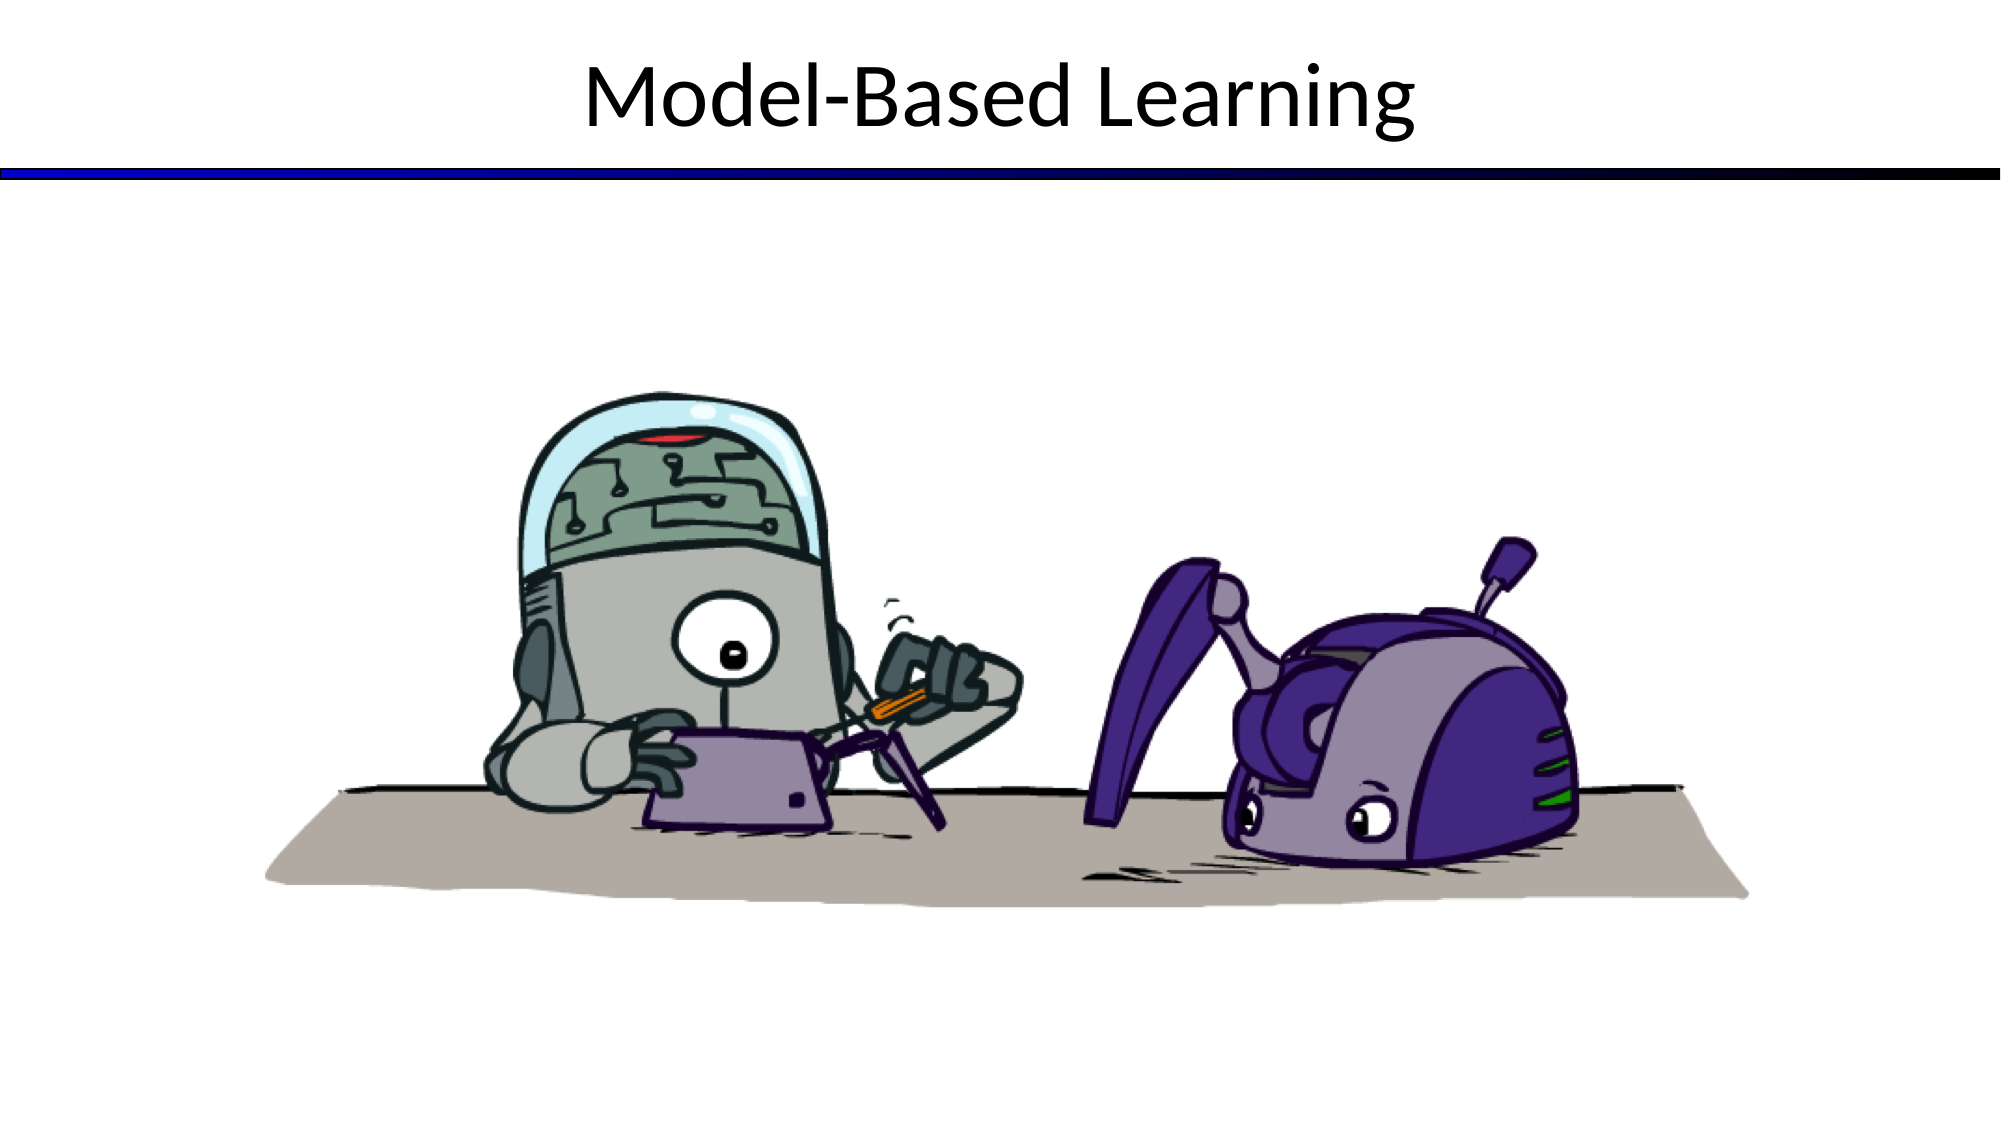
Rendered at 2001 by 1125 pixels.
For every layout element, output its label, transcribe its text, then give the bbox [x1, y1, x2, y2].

title Model-Based Learning [0, 0, 2000, 184]
picture [200, 262, 1786, 963]
